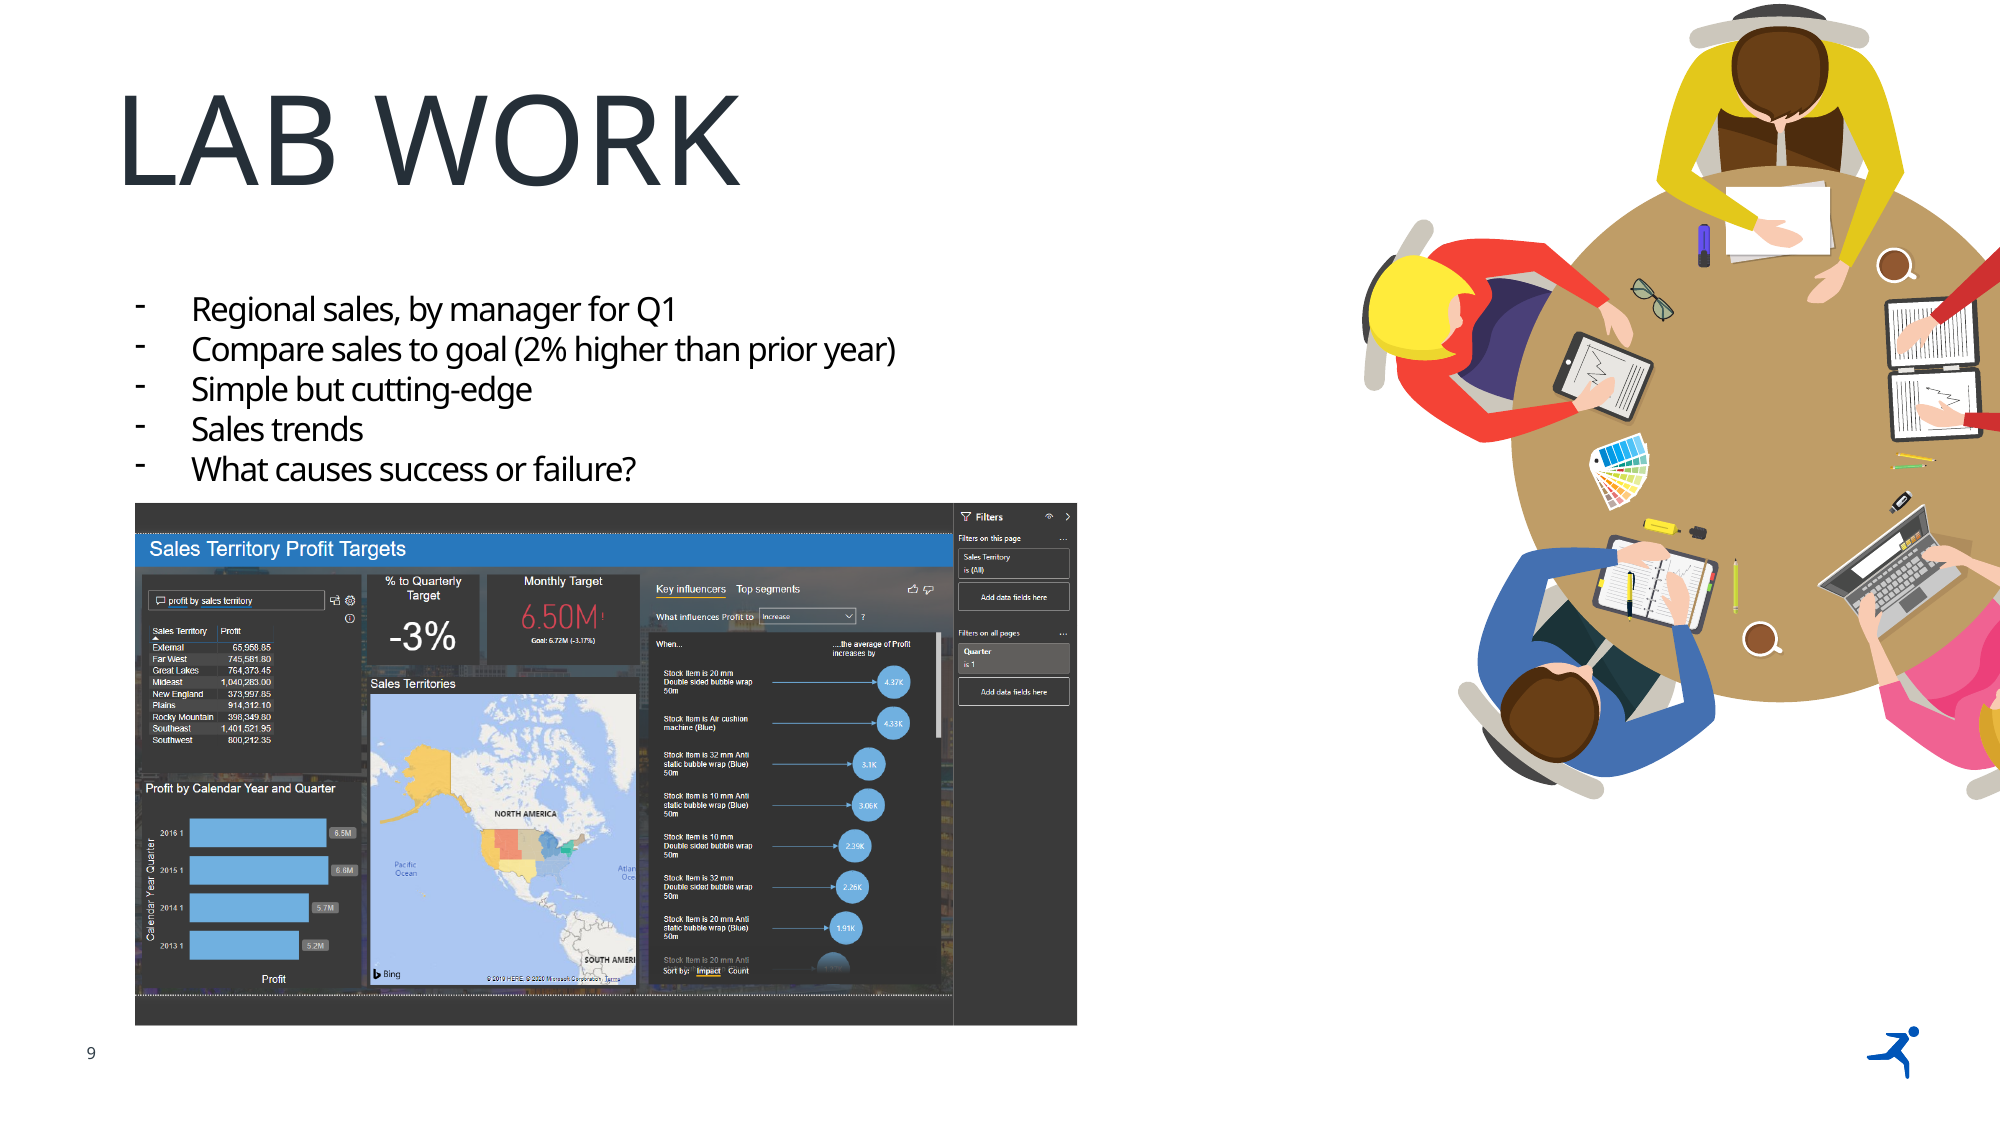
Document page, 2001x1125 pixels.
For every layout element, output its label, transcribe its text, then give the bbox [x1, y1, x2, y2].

title Lab work [114, 83, 1357, 272]
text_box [1357, 0, 2000, 802]
picture [135, 502, 1079, 1026]
text_box Regional sales, by manager for Q1 Compare sales to goal (2% higher than prior year) Simple but cutting-edge Sales trends What causes success or failure? [134, 288, 1028, 489]
